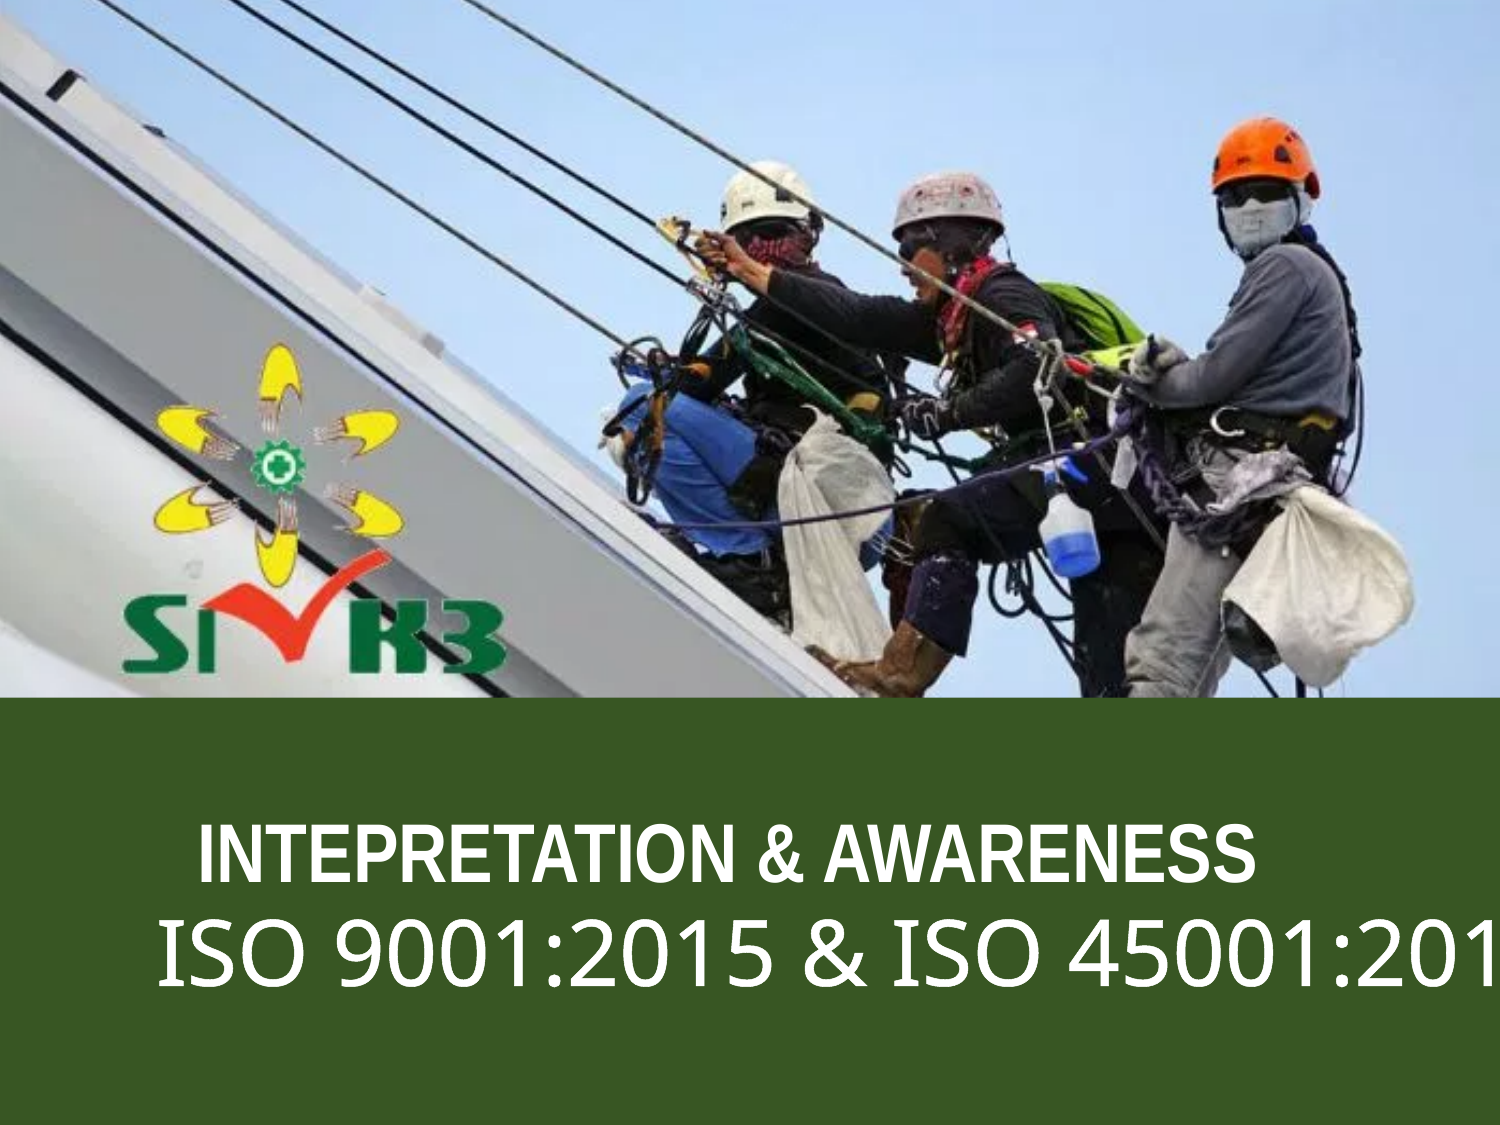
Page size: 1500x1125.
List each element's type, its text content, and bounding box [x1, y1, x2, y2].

picture [0, 0, 1500, 698]
title INTEPRETATION & AWARENESS [84, 698, 1372, 908]
text_box ISO 9001:2015 & ISO 45001:2018 [142, 900, 1500, 1013]
text_box [0, 698, 1500, 1125]
